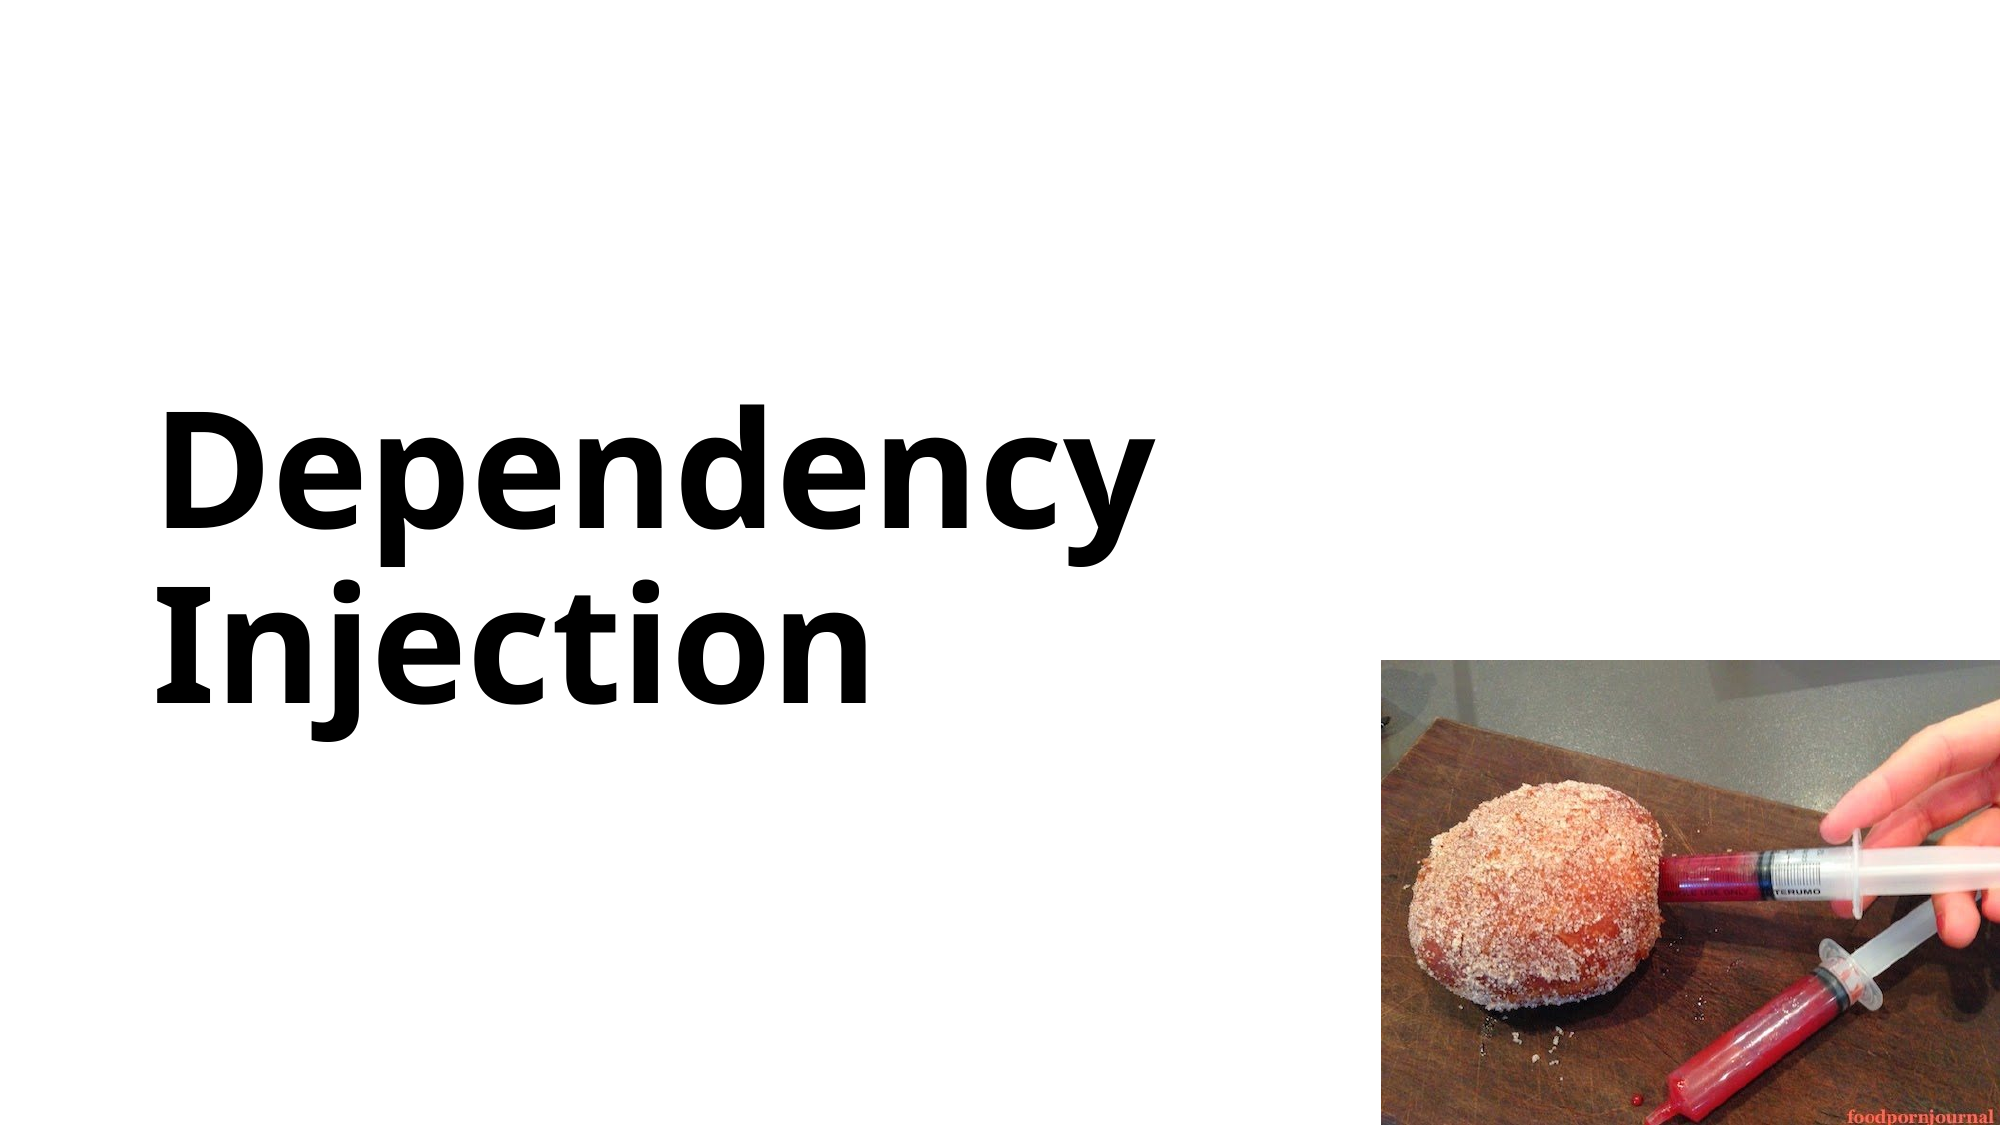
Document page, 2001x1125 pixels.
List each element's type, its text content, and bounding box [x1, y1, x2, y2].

picture [1381, 660, 2000, 1125]
title Dependency Injection [137, 59, 1863, 1068]
